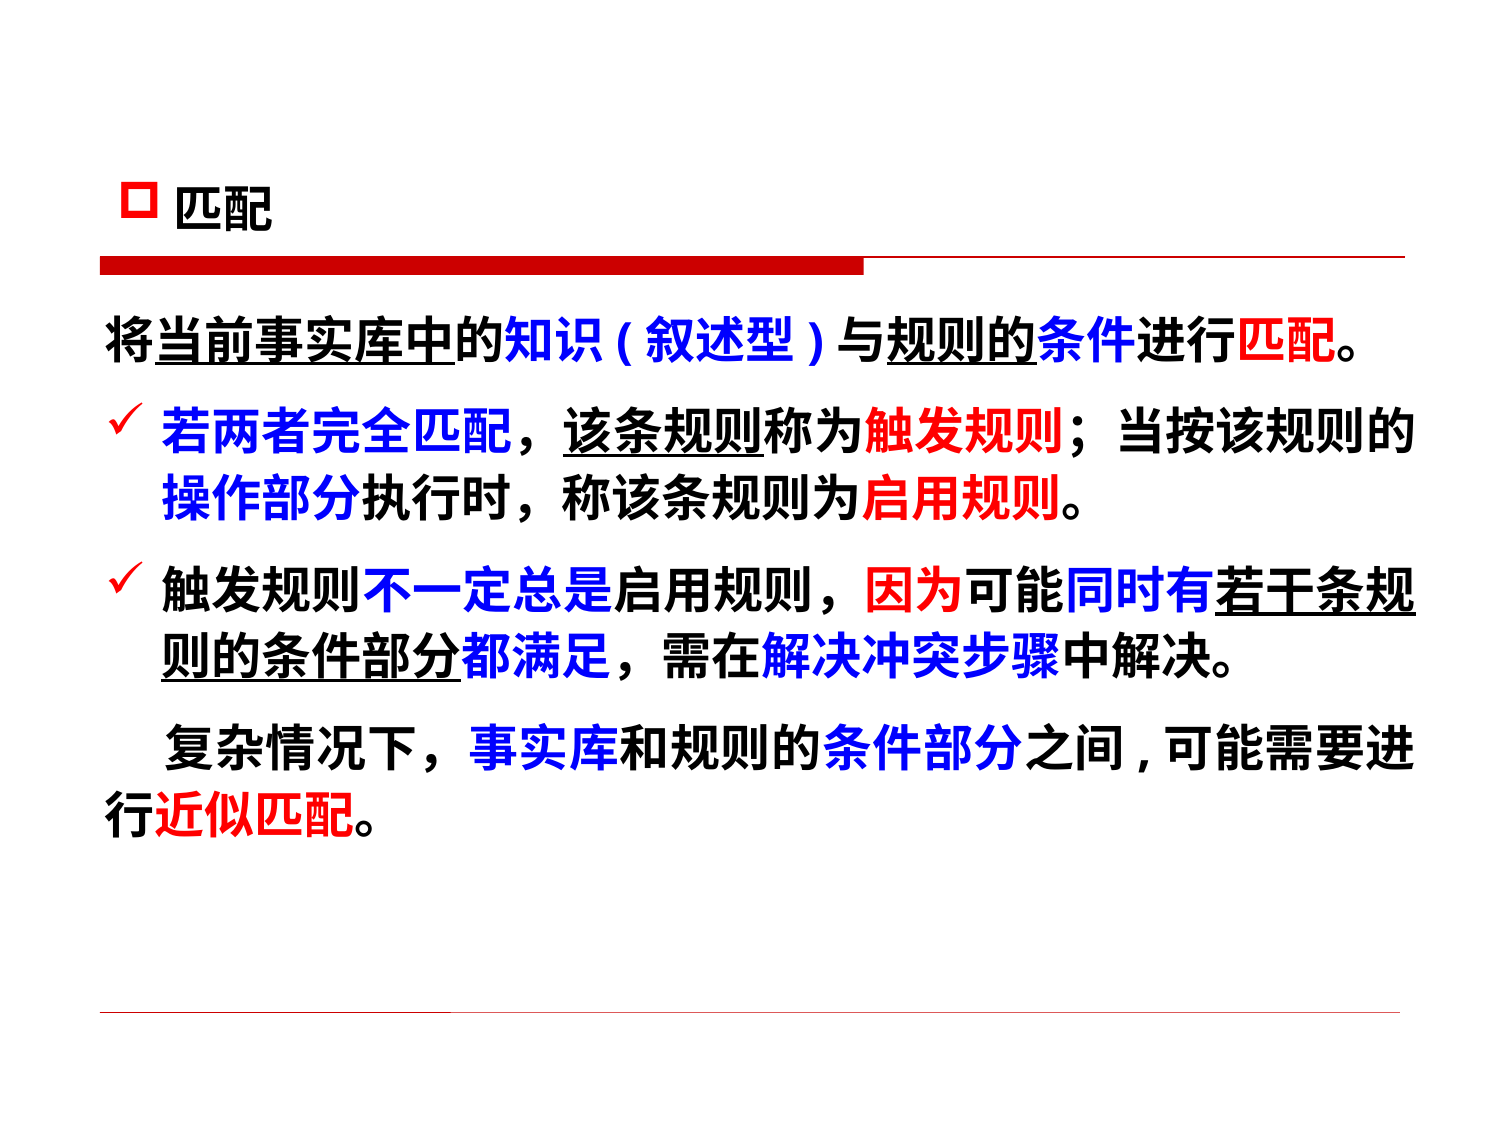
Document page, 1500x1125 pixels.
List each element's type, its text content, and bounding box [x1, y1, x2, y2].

text_box 将当前事实库中的知识(叙述型)与规则的条件进行匹配。 若两者完全匹配，该条规则称为触发规则；当按该规则的操作部分执行时，称该条规则为启用规则。 触发规则不一定总是启用规则，因为可能同时有若干条规则的条件部分都满足，需在解决冲突步骤中解决。 复杂情况下，事实库和规则的条件部分之间,可能需要进行近似匹配。 [104, 301, 1416, 844]
text_box 匹配 [102, 139, 302, 245]
